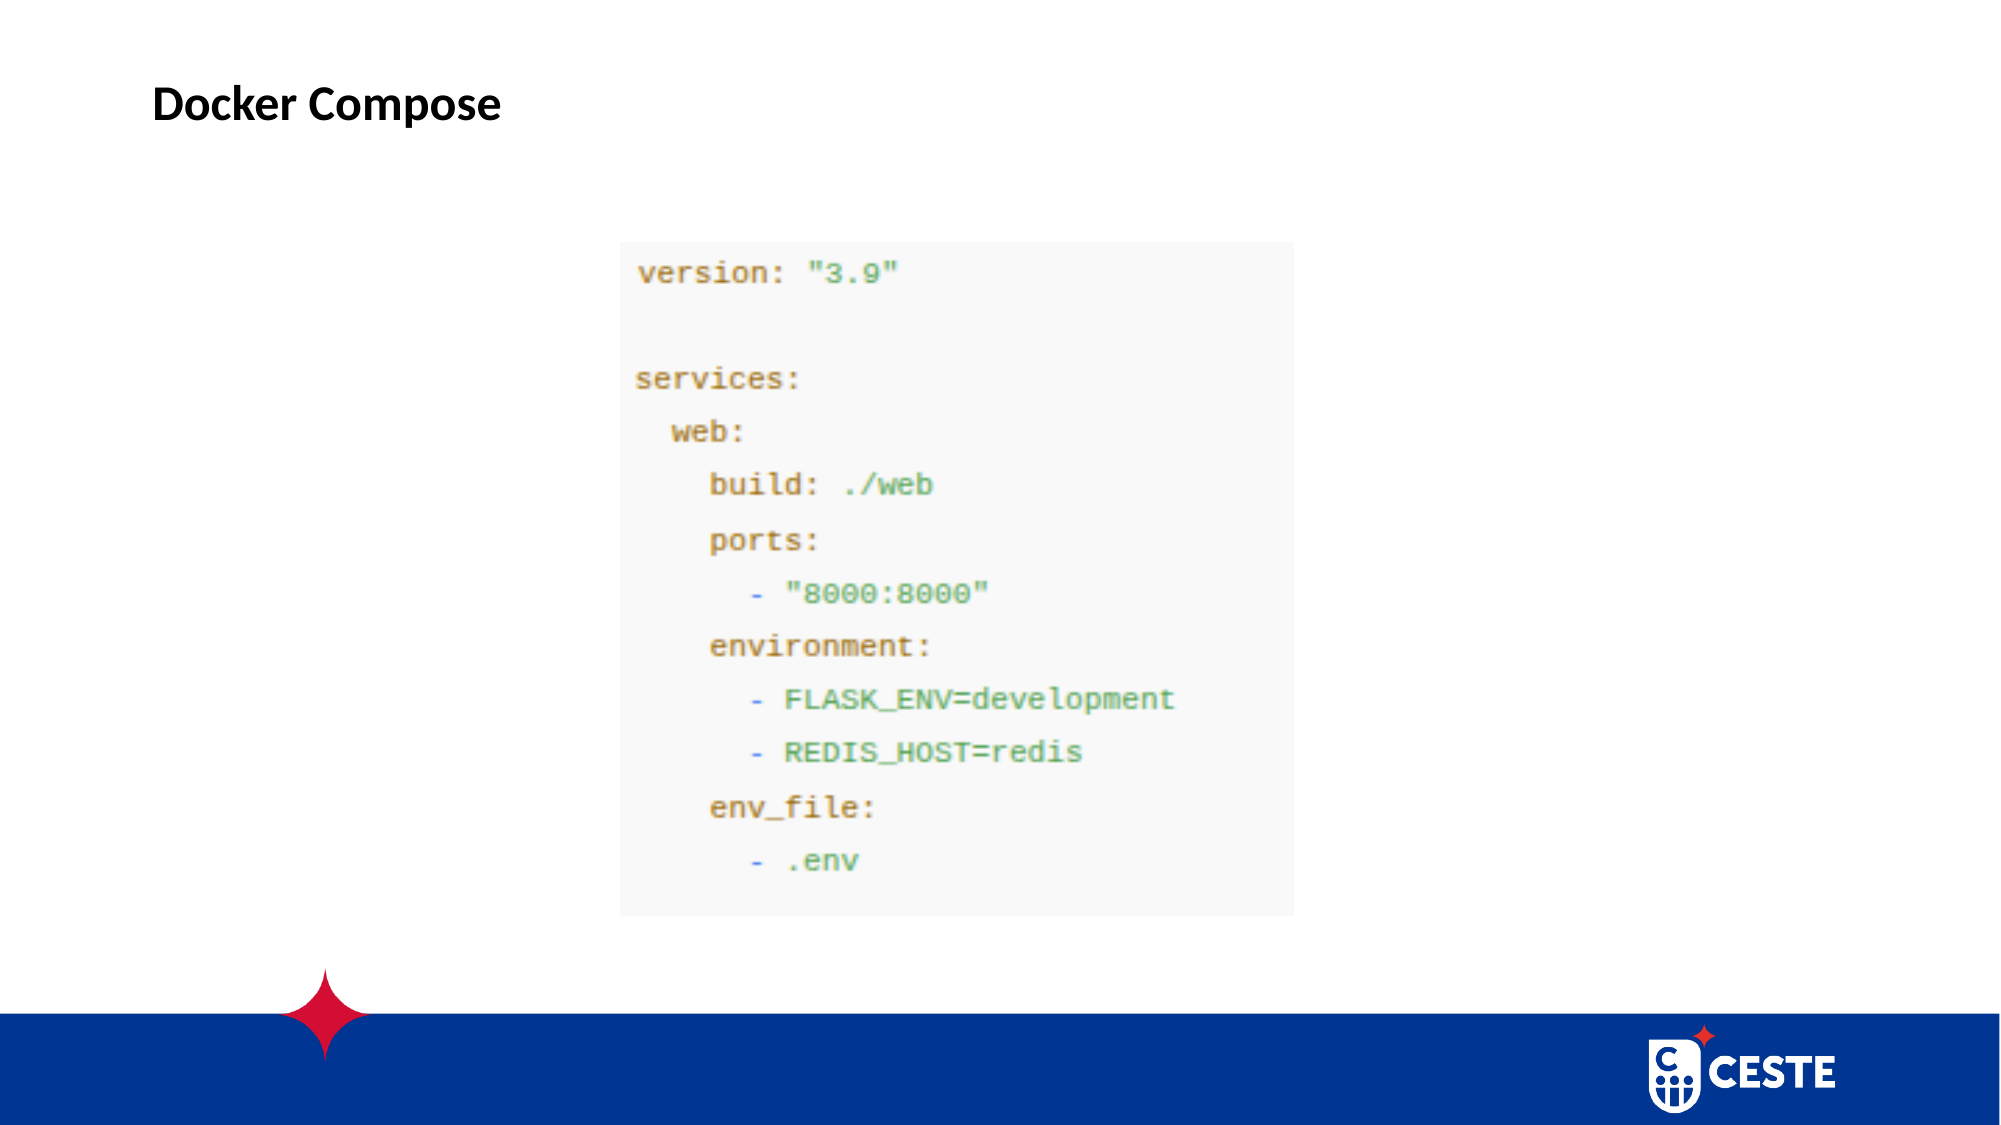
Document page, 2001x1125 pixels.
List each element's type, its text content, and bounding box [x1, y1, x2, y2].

picture [619, 241, 1294, 916]
title Docker Compose [137, 59, 1863, 149]
picture [275, 965, 375, 1064]
picture [1629, 1014, 1854, 1122]
